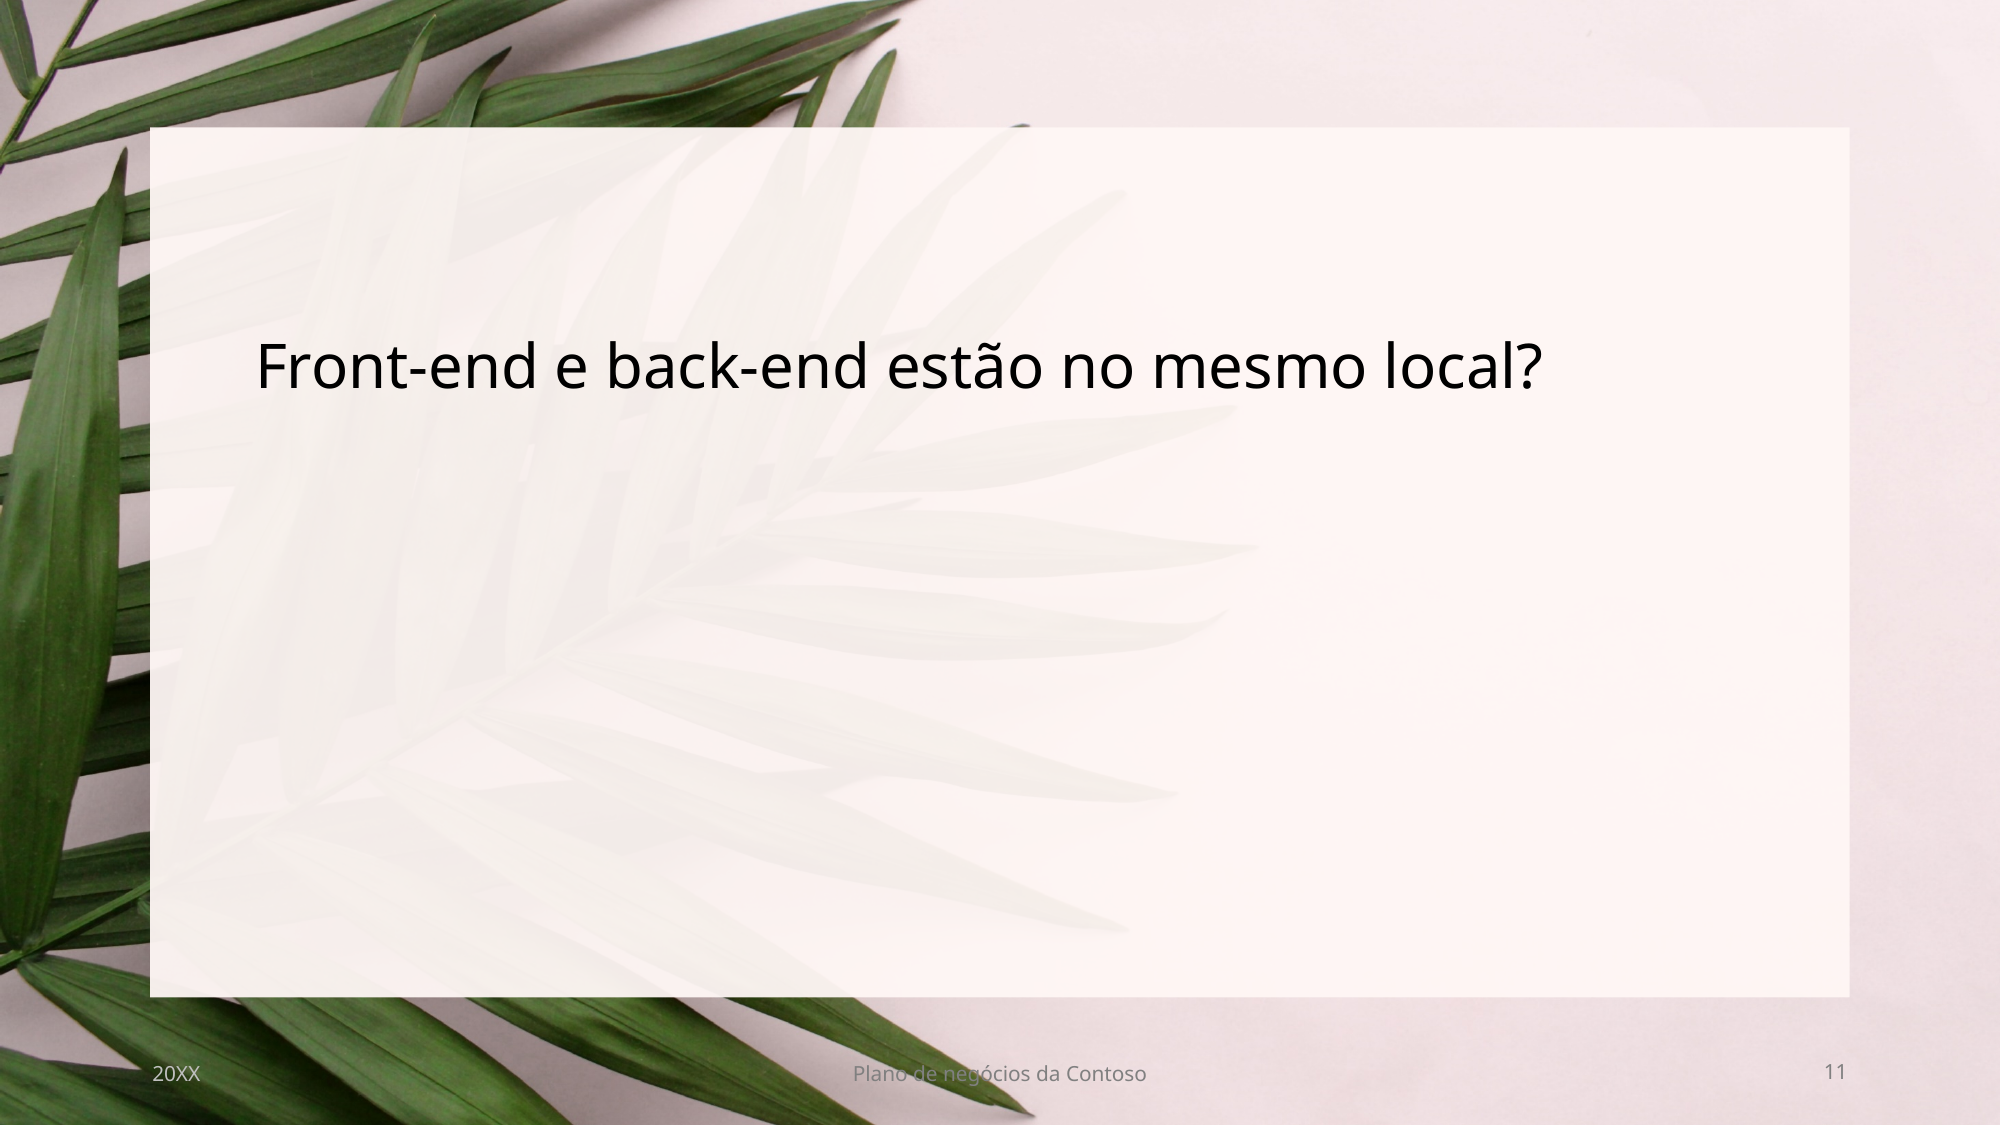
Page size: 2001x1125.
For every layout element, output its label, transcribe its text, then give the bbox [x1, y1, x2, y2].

picture [0, 0, 2000, 1125]
footer Plano de negócios da Contoso [662, 1042, 1338, 1103]
title Front-end e back-end estão no mesmo local? [240, 299, 1674, 438]
slide_number 11 [1412, 1042, 1863, 1103]
slide_number 20XX [137, 1042, 588, 1103]
